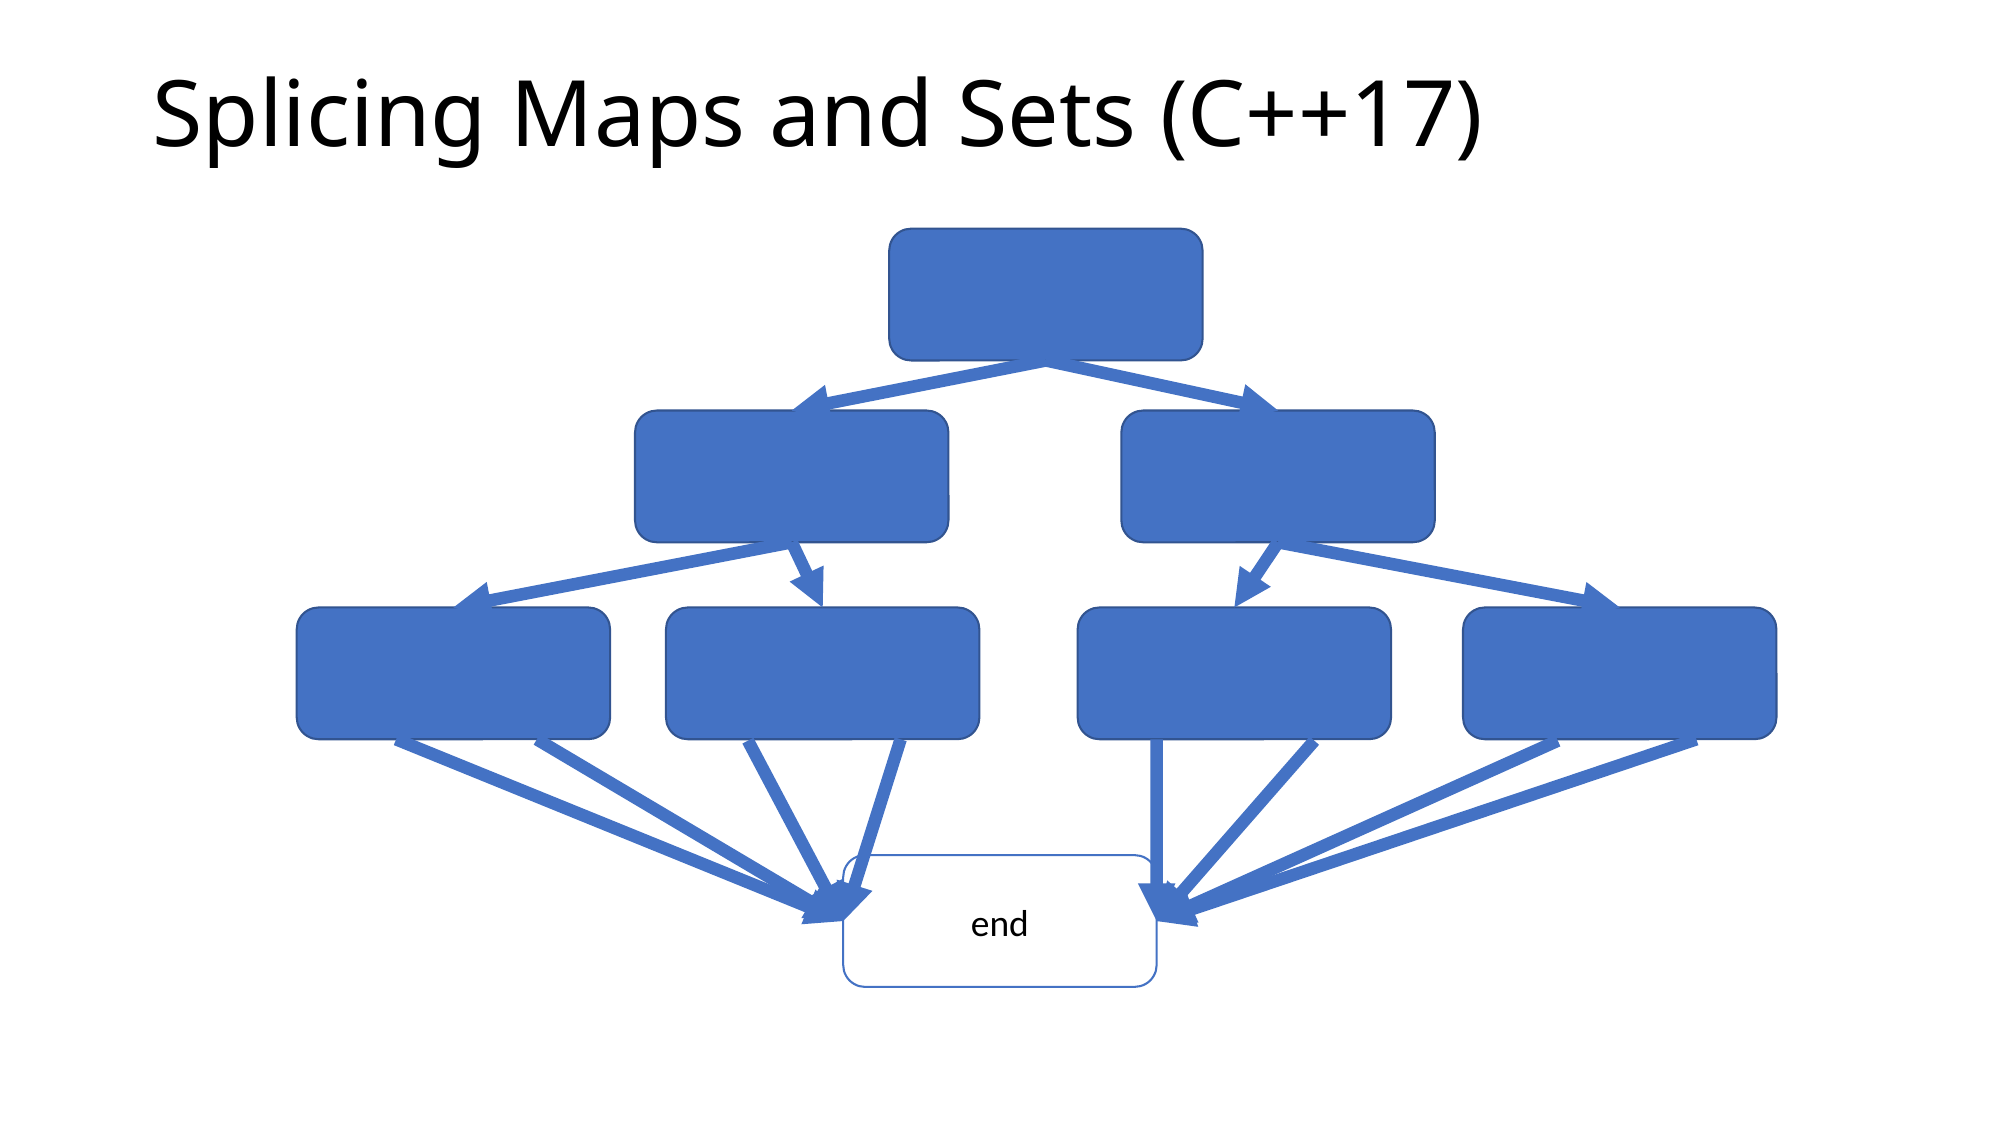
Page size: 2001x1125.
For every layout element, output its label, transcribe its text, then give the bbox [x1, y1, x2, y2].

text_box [747, 740, 843, 921]
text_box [843, 739, 901, 922]
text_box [1156, 739, 1697, 922]
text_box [791, 360, 1045, 411]
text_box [1278, 542, 1620, 608]
text_box [633, 409, 950, 544]
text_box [1234, 542, 1278, 608]
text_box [453, 542, 791, 608]
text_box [536, 739, 843, 922]
text_box [1076, 606, 1393, 741]
text_box [664, 606, 981, 741]
text_box [1461, 606, 1778, 741]
text_box [295, 606, 612, 741]
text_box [1045, 360, 1279, 411]
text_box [791, 542, 823, 608]
text_box [888, 278, 1204, 360]
text_box end [842, 854, 1158, 988]
text_box [1120, 409, 1436, 544]
text_box Splicing Maps and Sets (C++17) [137, 59, 1863, 278]
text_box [396, 739, 536, 922]
